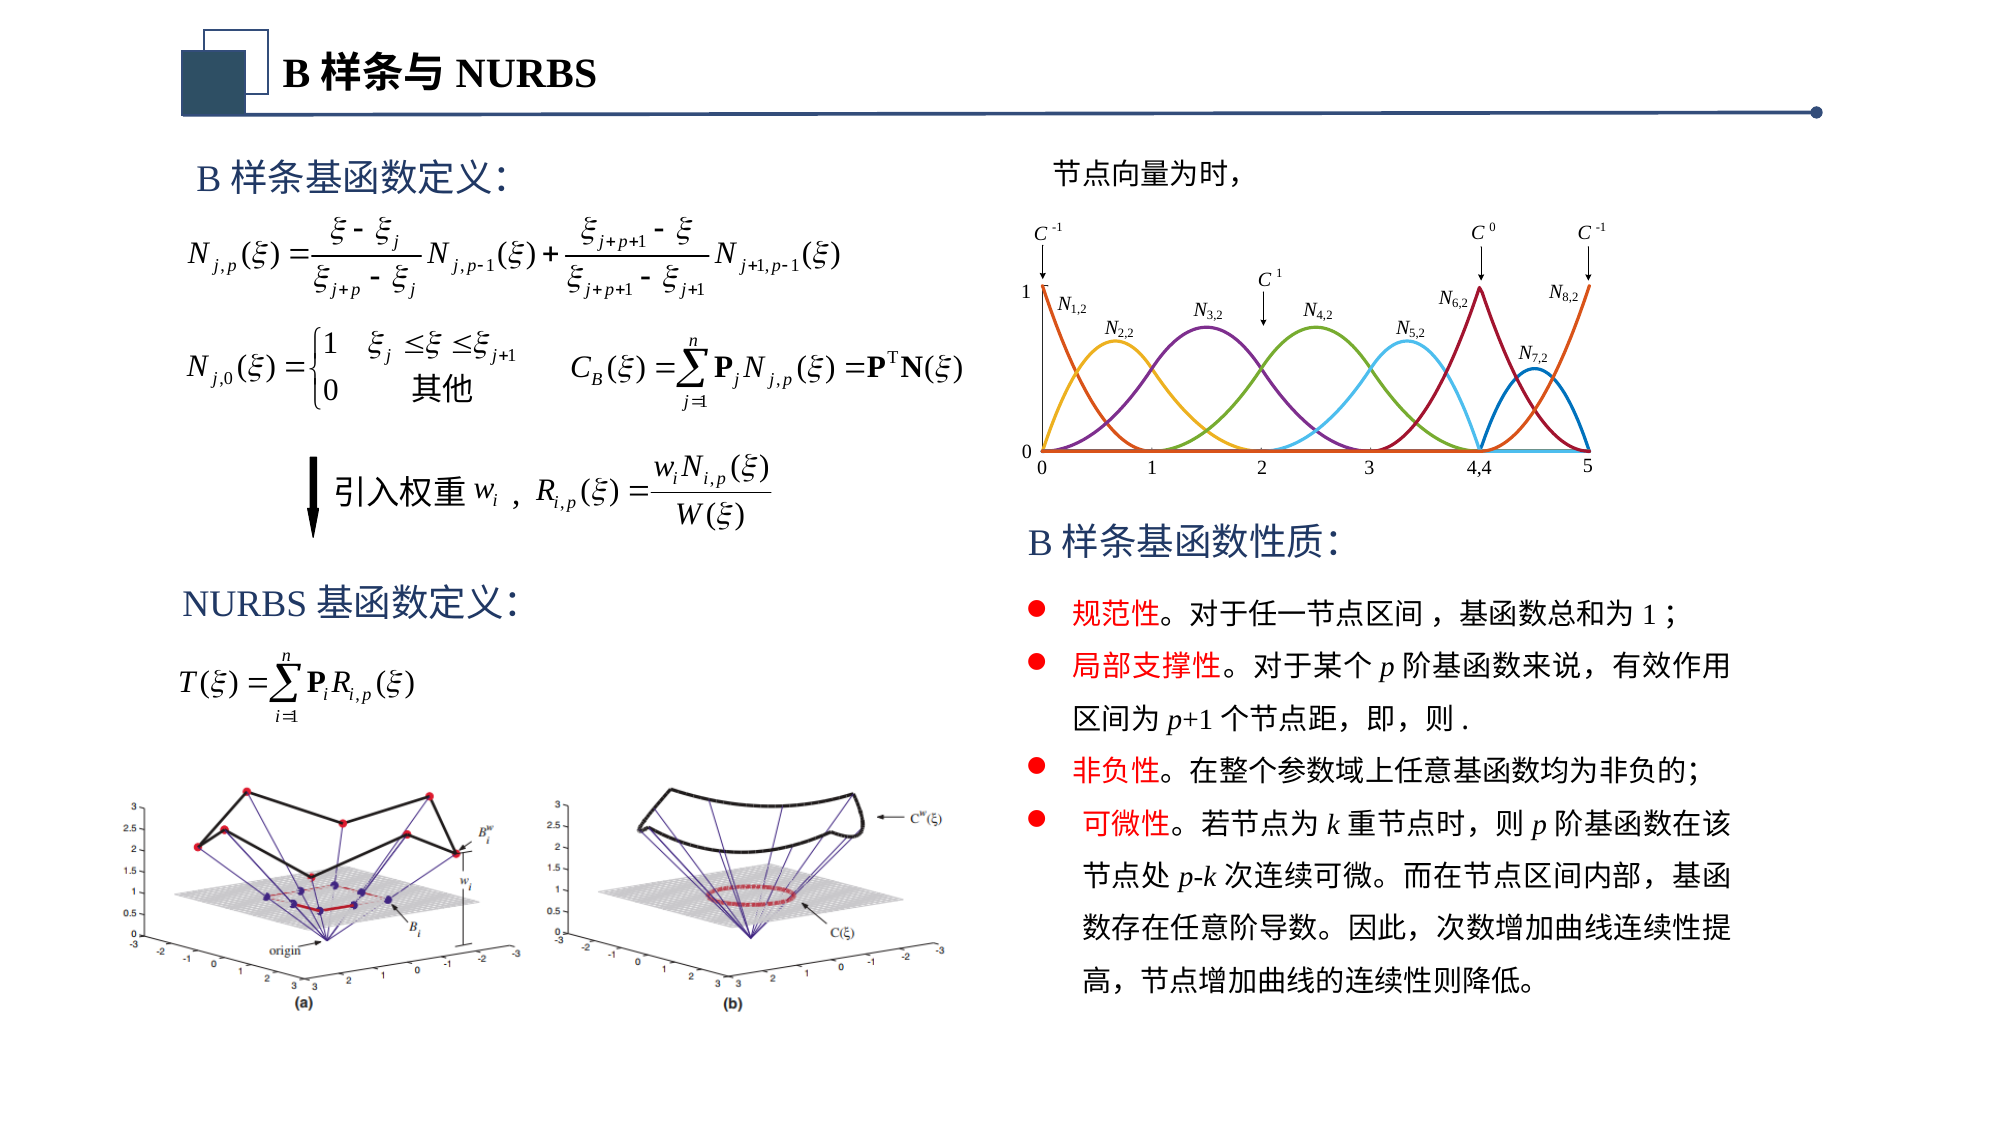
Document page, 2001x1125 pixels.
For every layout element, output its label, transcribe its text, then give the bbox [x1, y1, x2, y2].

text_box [181, 29, 268, 115]
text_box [469, 469, 503, 512]
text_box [182, 211, 846, 306]
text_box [1011, 208, 1625, 489]
text_box NURBS基函数定义： [167, 572, 619, 632]
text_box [305, 455, 559, 538]
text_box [176, 642, 420, 729]
picture [103, 765, 969, 1022]
text_box B样条基函数性质： [1013, 510, 1464, 571]
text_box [567, 327, 968, 418]
text_box B样条与NURBS [268, 38, 969, 103]
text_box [531, 448, 776, 536]
text_box B样条基函数定义： [181, 146, 633, 207]
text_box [181, 322, 524, 417]
